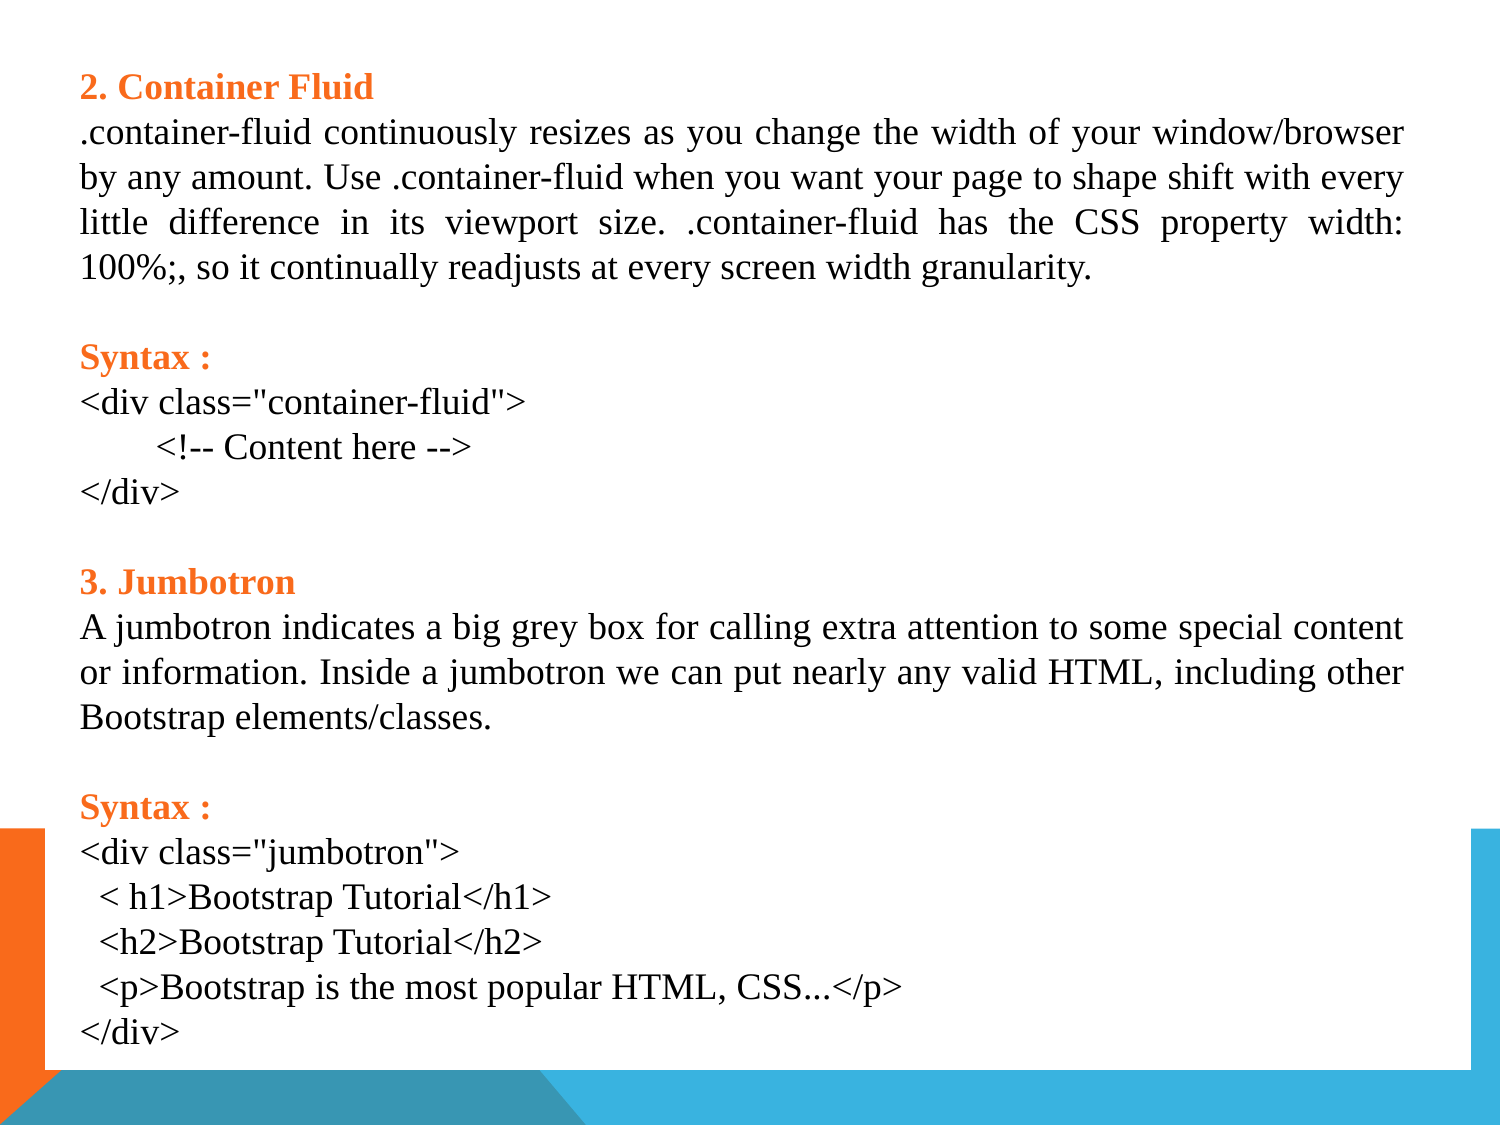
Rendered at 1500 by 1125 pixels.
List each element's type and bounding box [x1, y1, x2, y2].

picture [45, 54, 1471, 1070]
